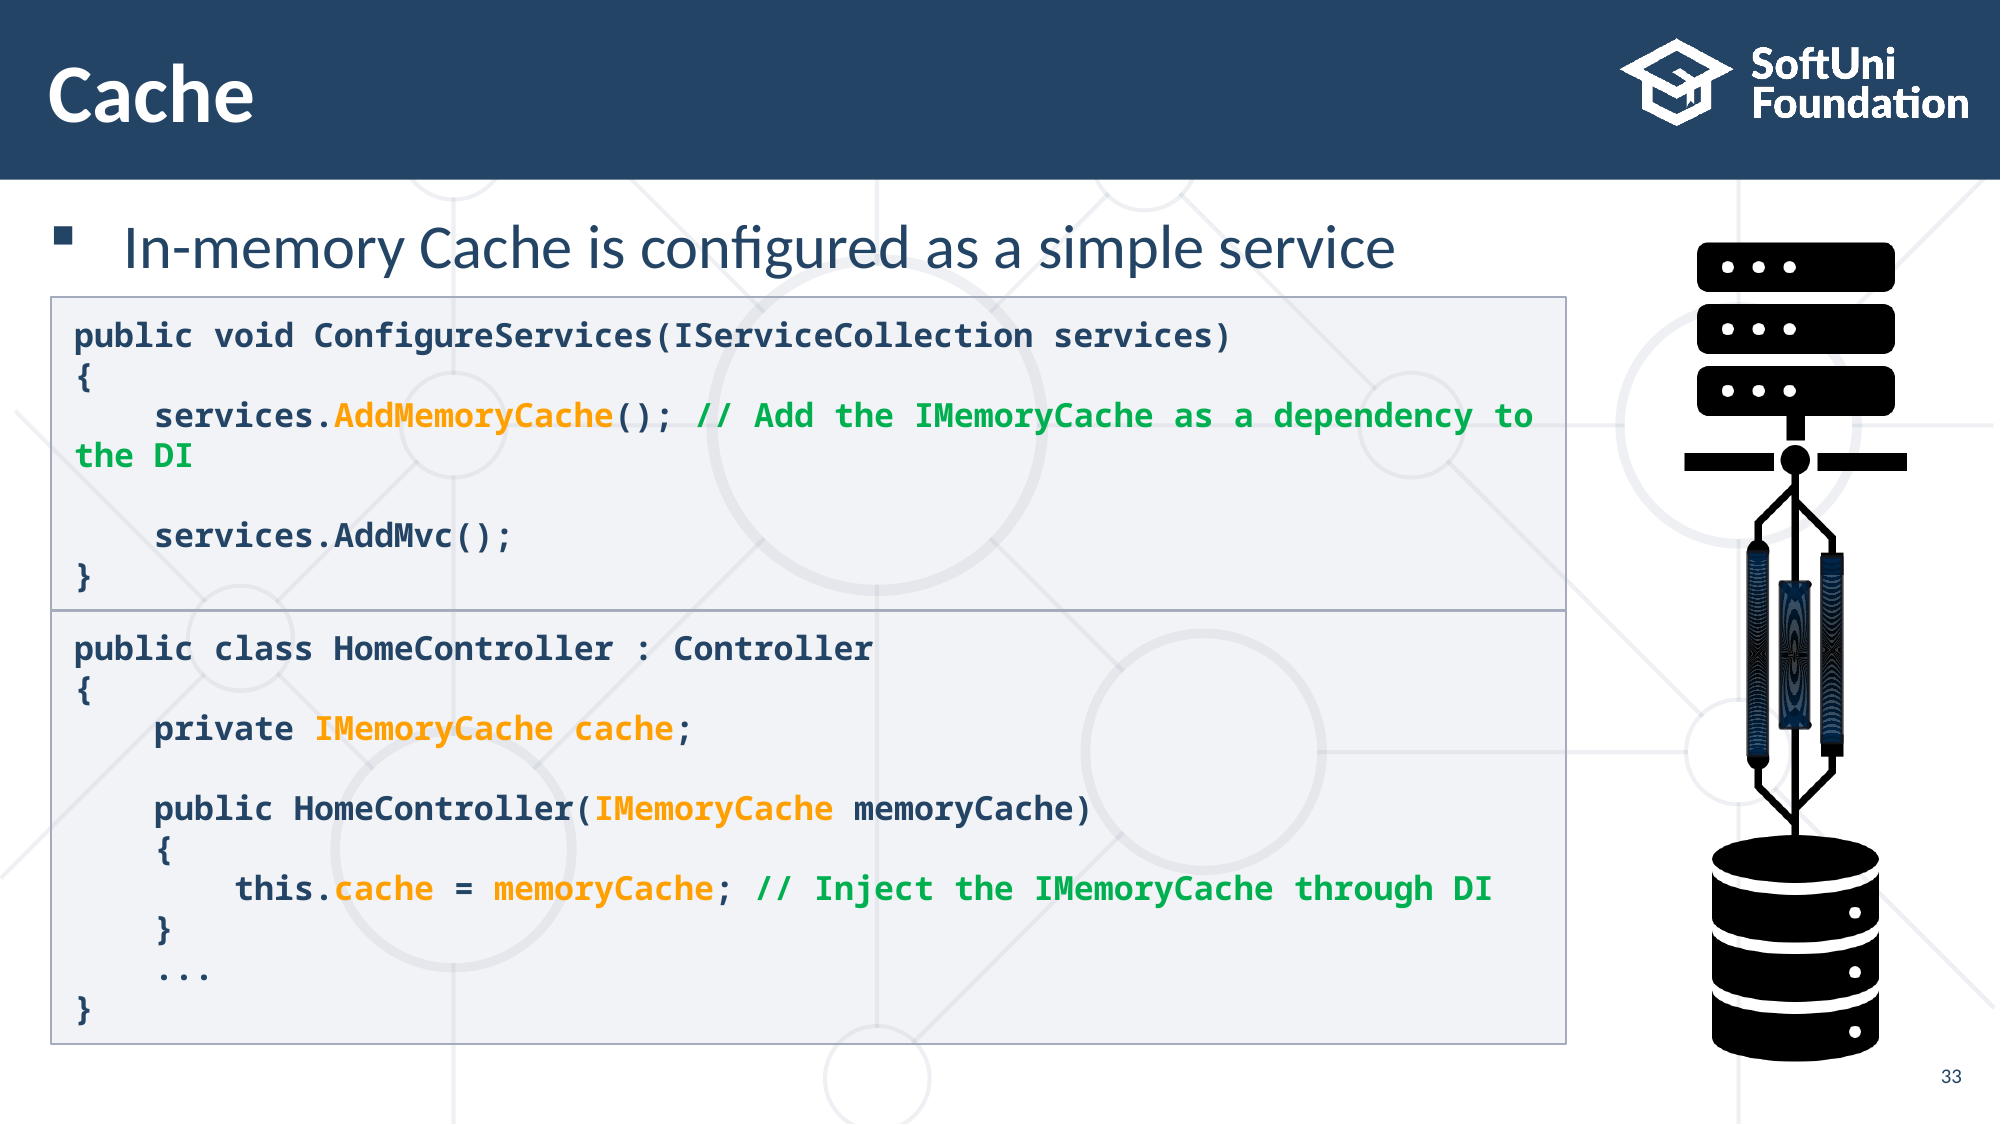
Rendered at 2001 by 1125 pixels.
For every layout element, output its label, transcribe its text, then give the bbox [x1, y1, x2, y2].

text_box public void ConfigureServices(IServiceCollection services) { services.AddMemoryCache(); // Add the IMemoryCache as a dependency to the DI services.AddMvc(); } [50, 296, 1567, 609]
list In-memory Cache is configured as a simple service [31, 196, 1968, 1050]
picture [1619, 38, 1968, 126]
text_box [1647, 208, 1944, 1091]
text_box public class HomeController : Controller { private IMemoryCache cache; public HomeController(IMemoryCache memoryCache) { this.cache = memoryCache; // Inject the IMemoryCache through DI } ... } [50, 609, 1567, 1045]
title Cache [31, 16, 1591, 162]
slide_number 33 [1897, 1049, 1968, 1101]
